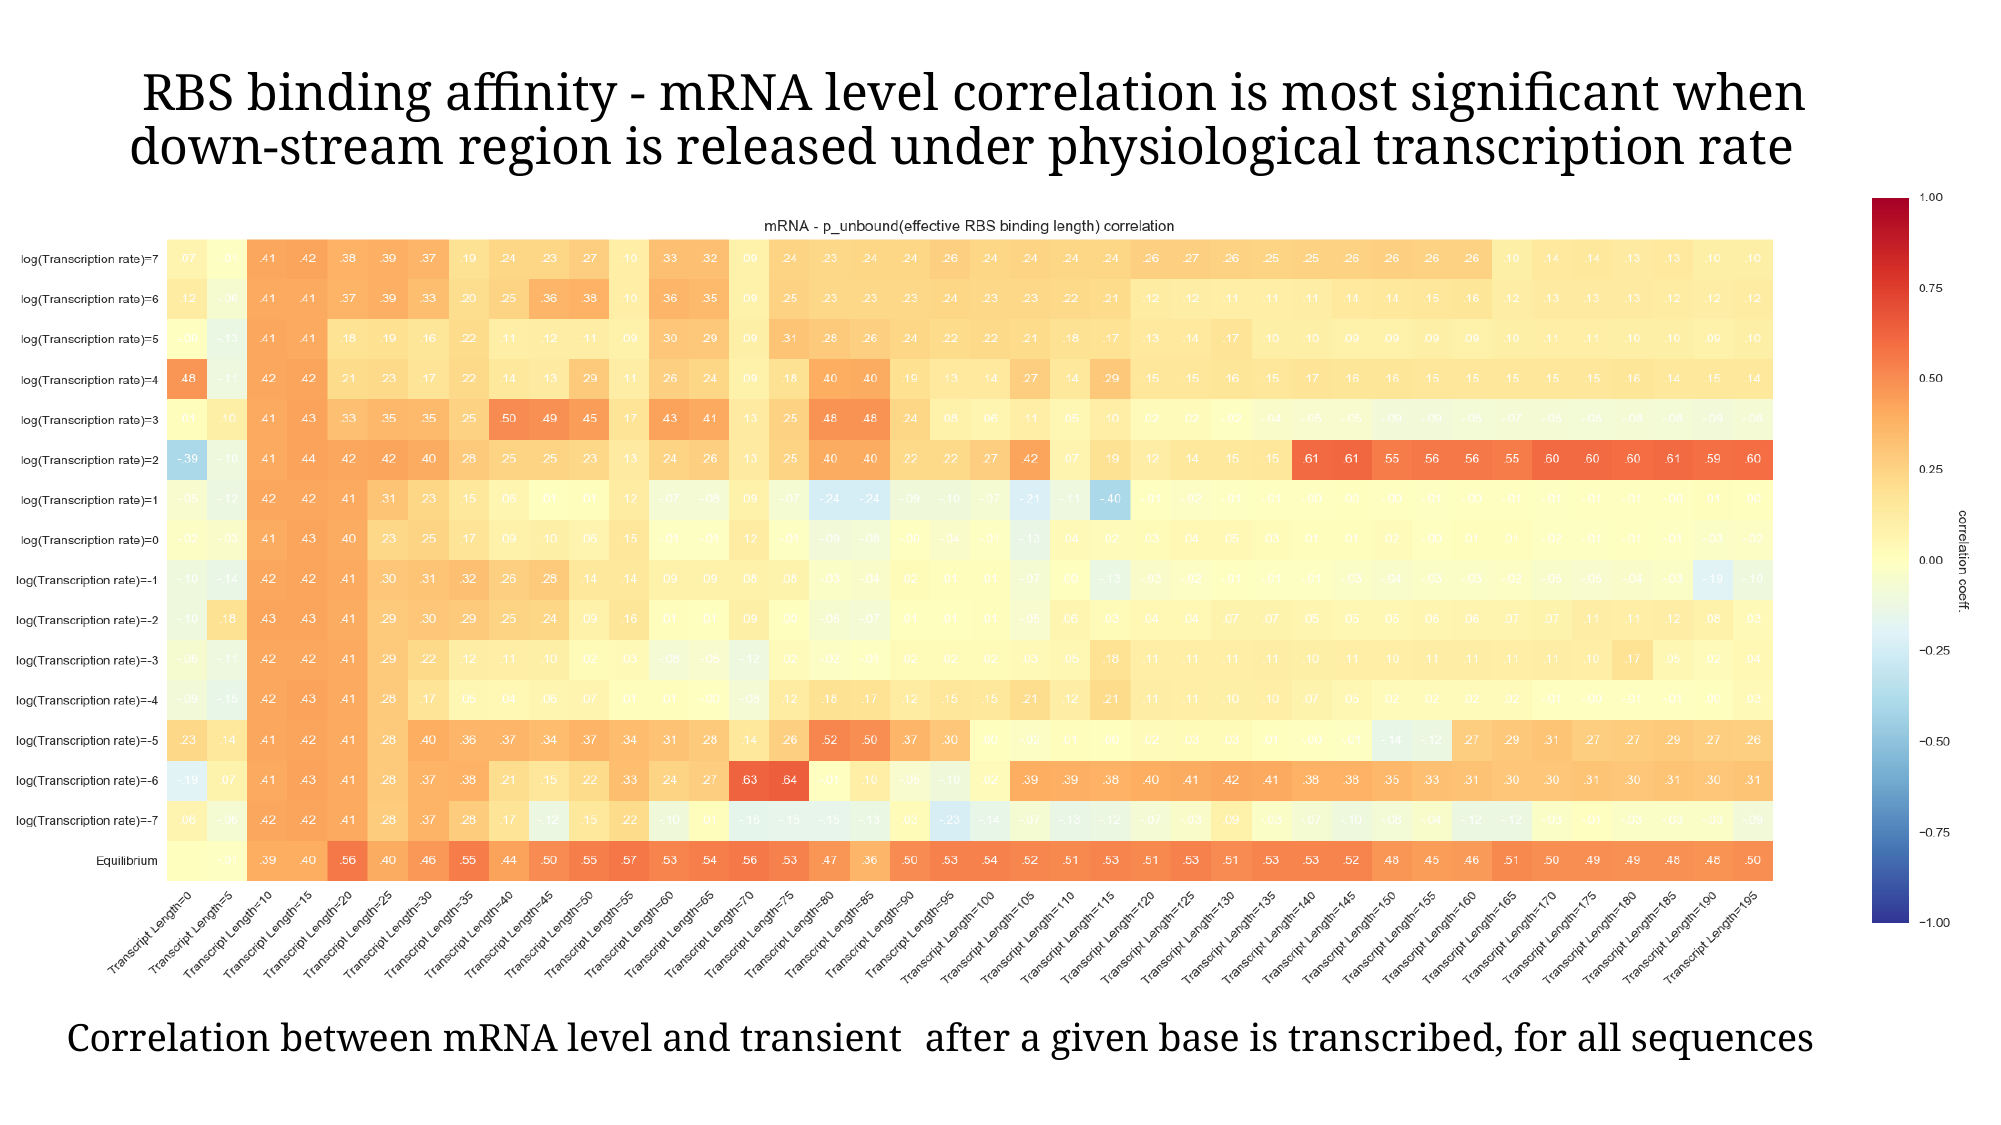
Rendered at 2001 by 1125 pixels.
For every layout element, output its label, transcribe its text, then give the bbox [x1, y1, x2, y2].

title RBS binding affinity - mRNA level correlation is most significant when down-stream region is released under physiological transcription rate [112, 12, 1838, 179]
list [2, 179, 2000, 999]
